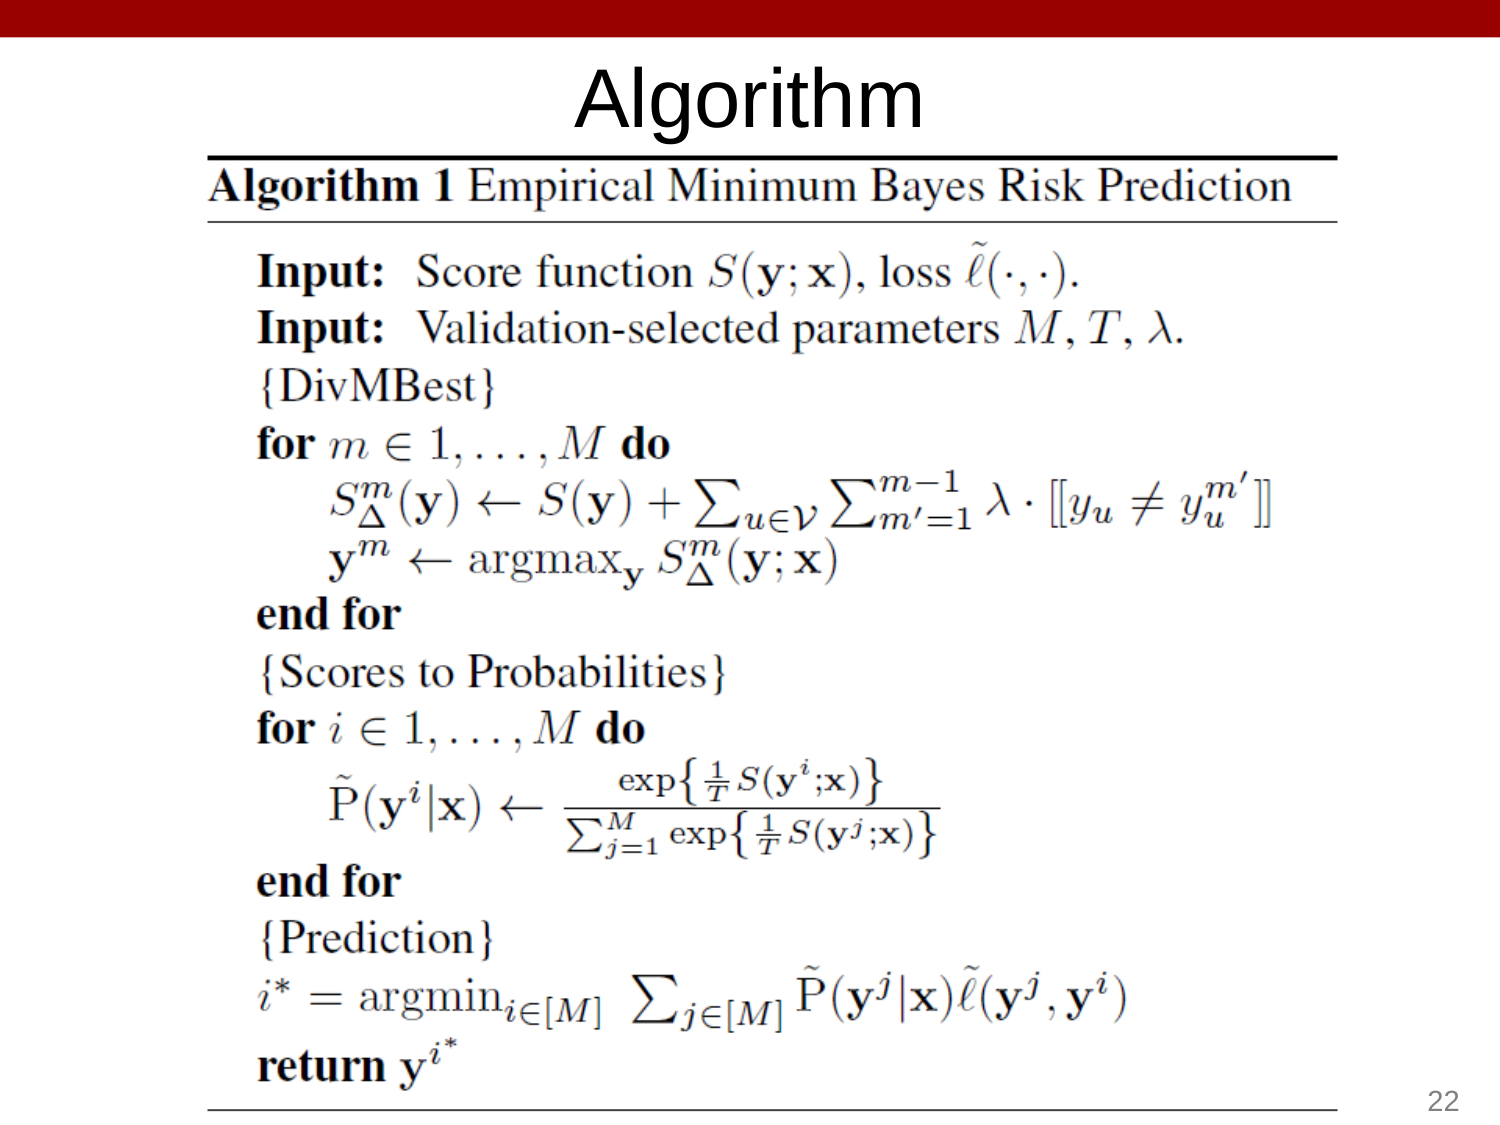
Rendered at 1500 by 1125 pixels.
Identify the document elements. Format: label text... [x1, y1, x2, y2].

title Algorithm [112, 37, 1388, 151]
slide_number 22 [1357, 1049, 1476, 1125]
picture [199, 148, 1355, 1120]
